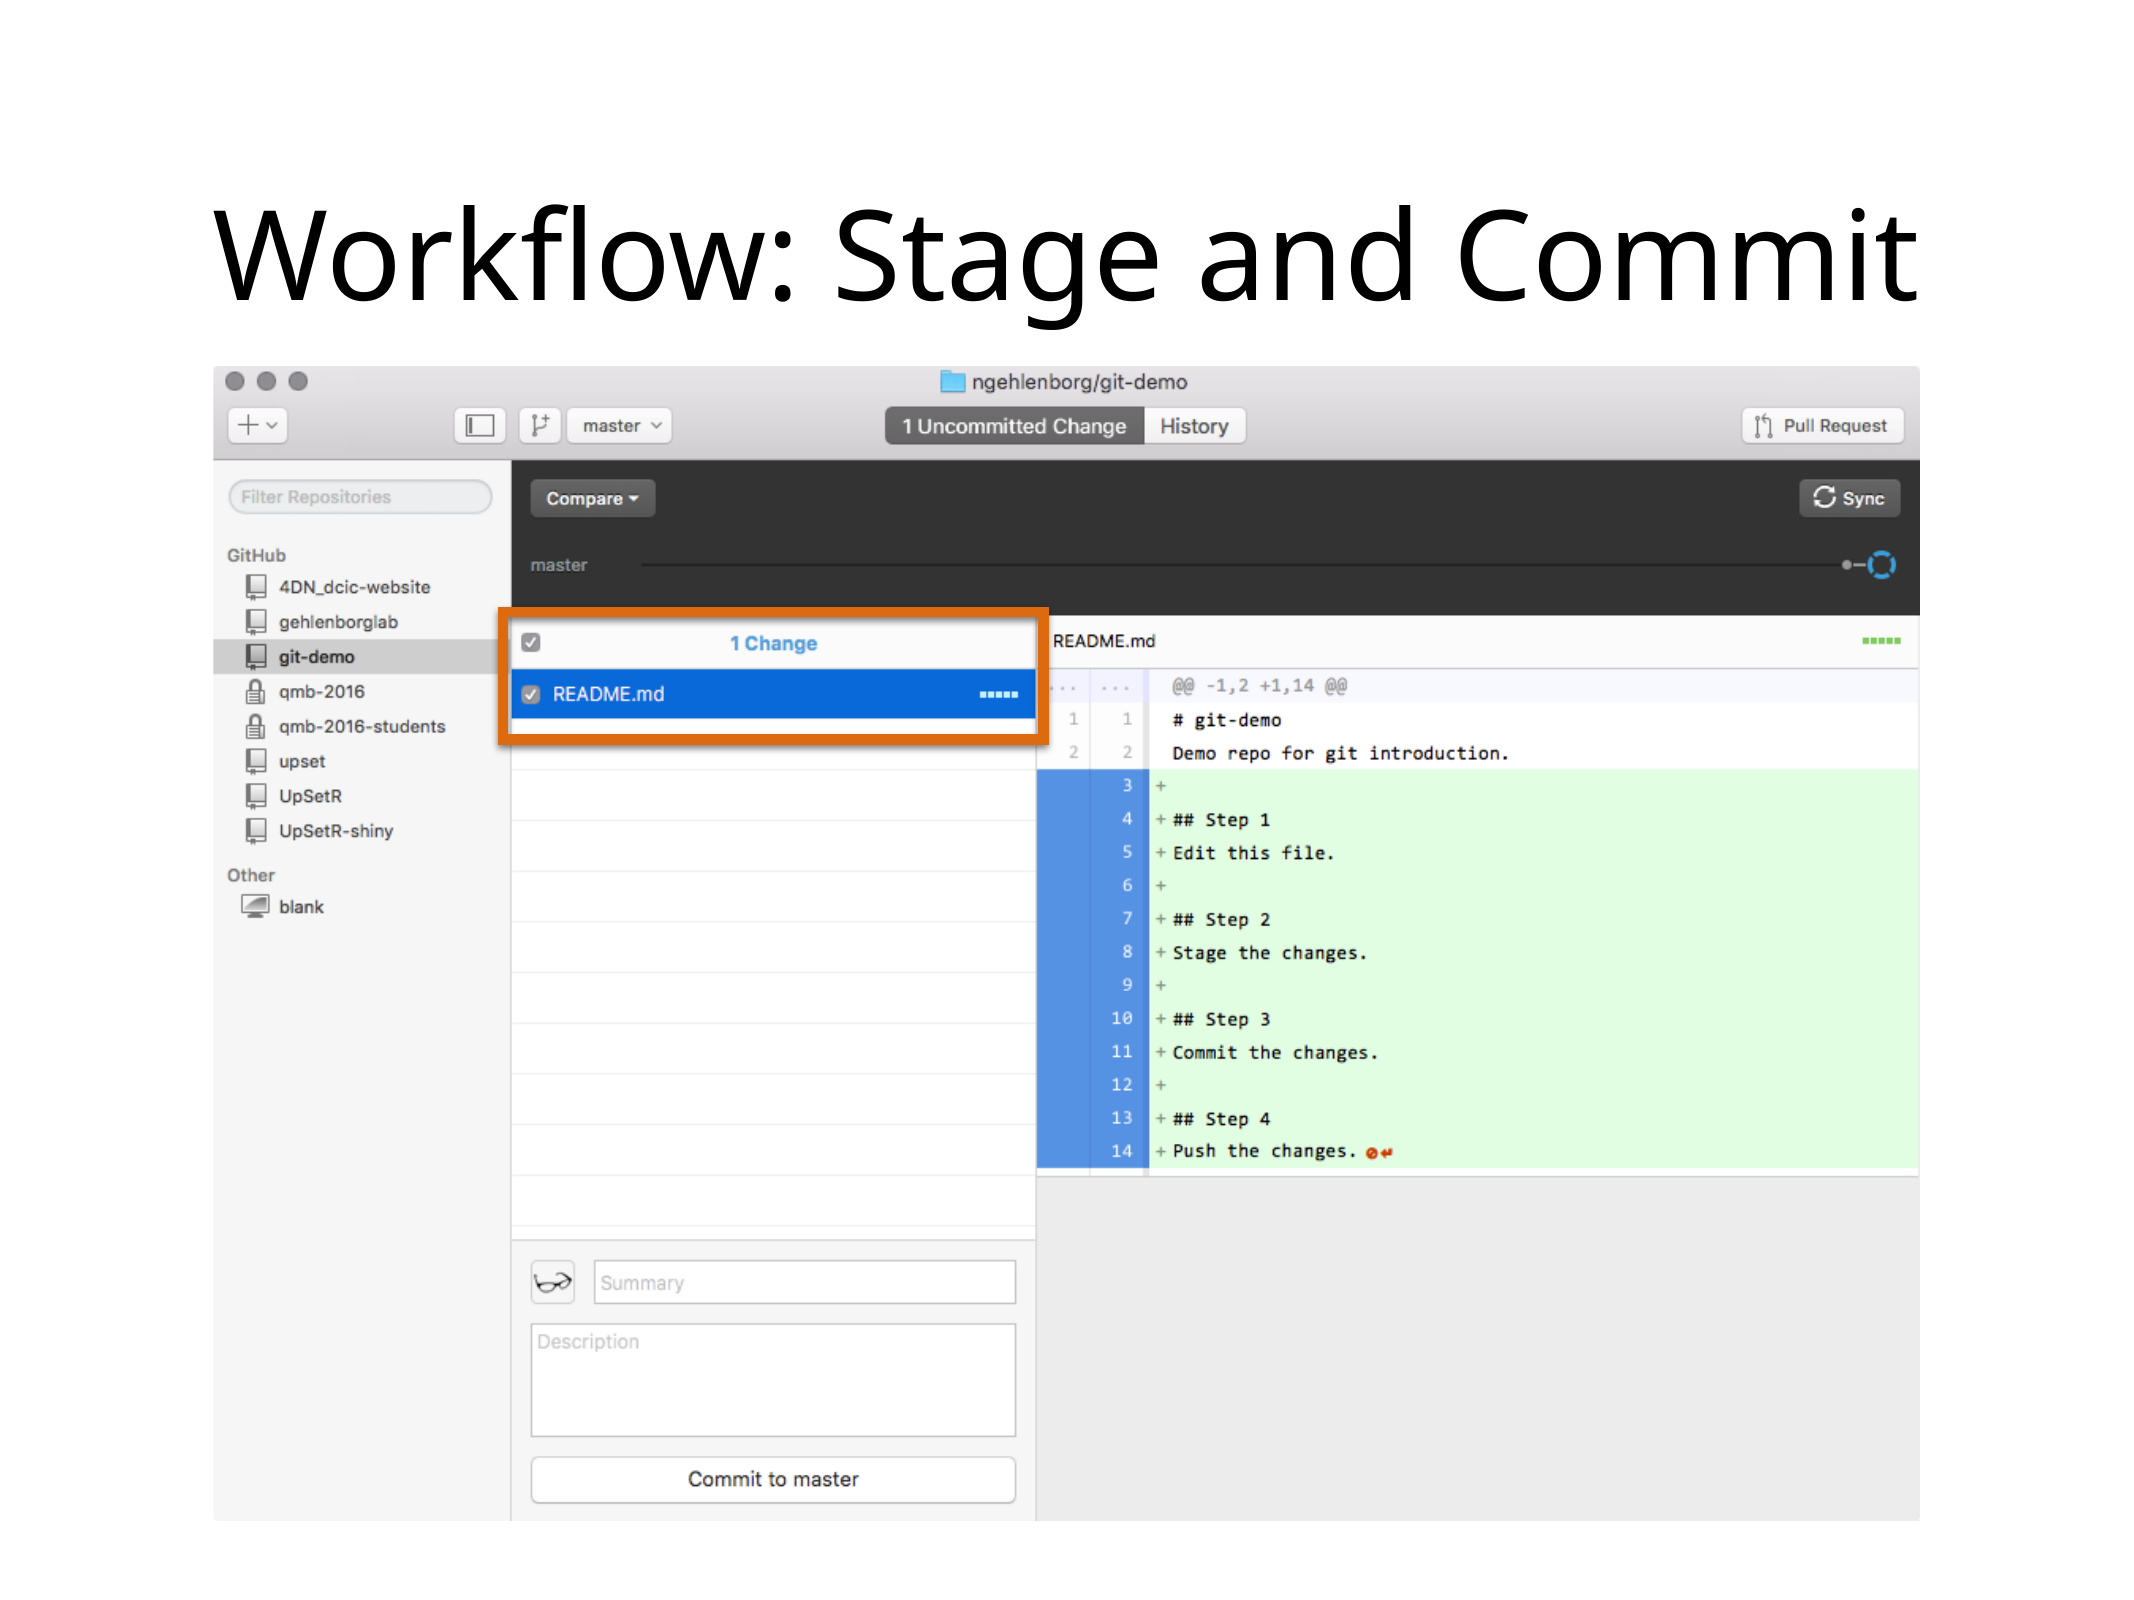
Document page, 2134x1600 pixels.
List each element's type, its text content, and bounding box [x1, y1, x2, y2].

picture [213, 366, 1921, 1521]
title Workflow: Stage and Commit [155, 72, 1978, 428]
